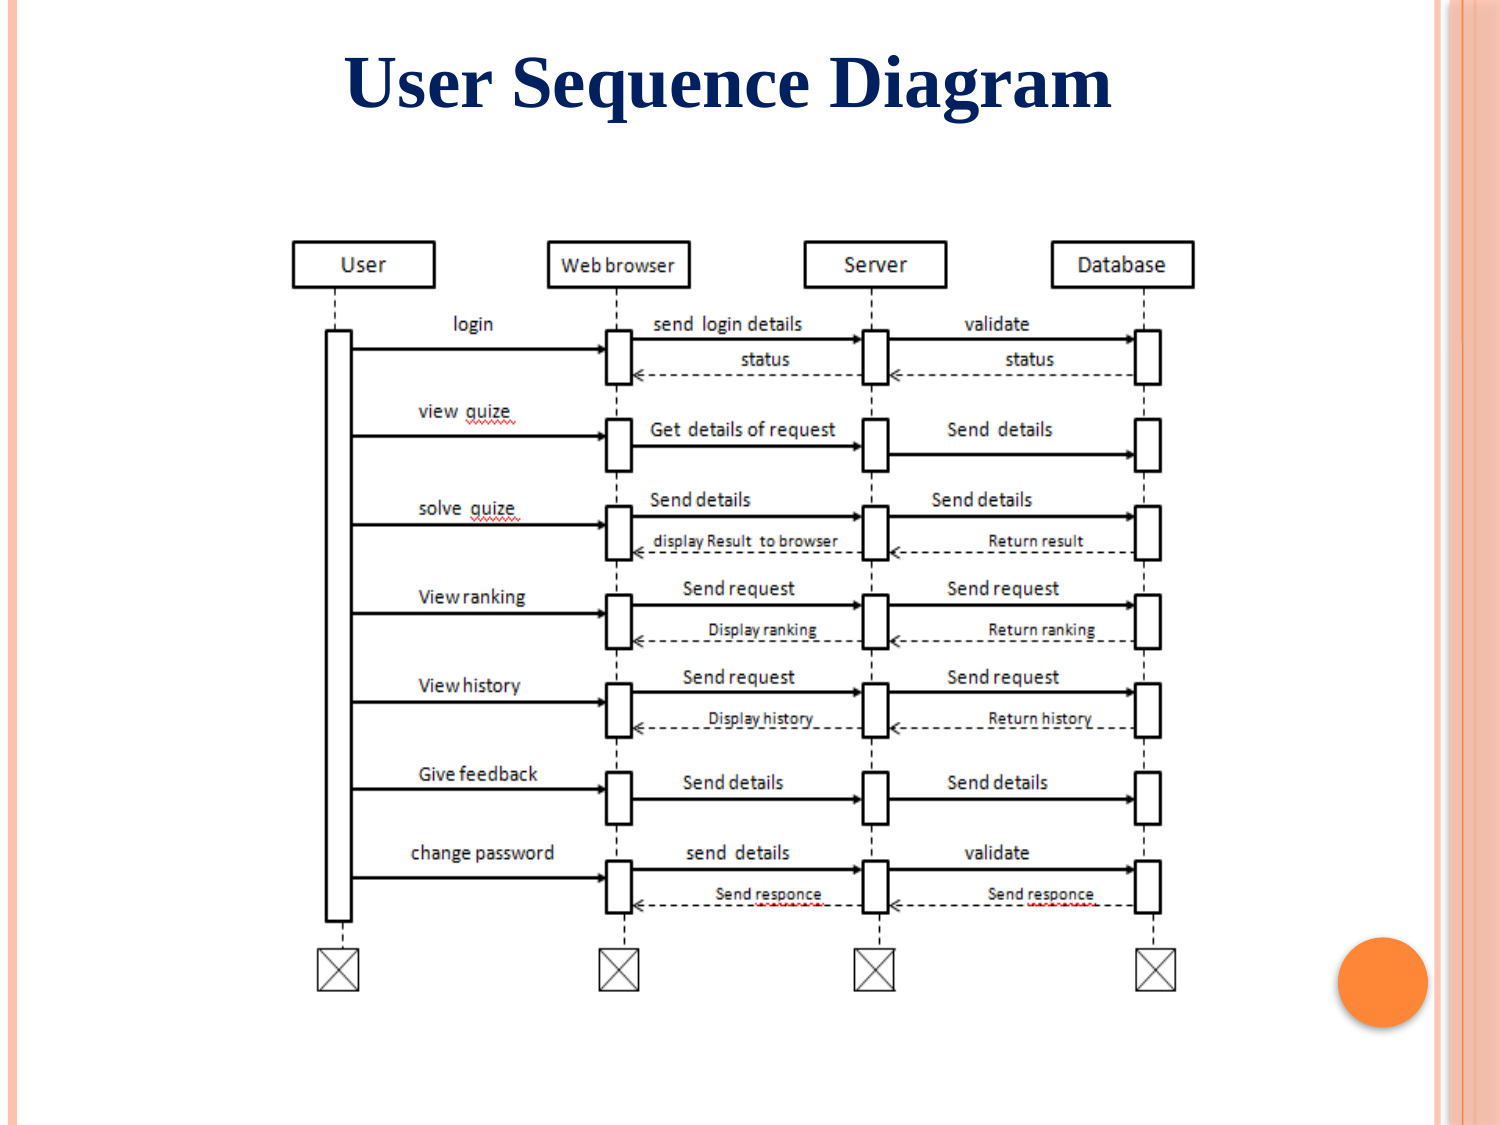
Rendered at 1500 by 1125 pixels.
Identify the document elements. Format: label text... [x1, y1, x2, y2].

picture [274, 224, 1217, 1007]
text_box User Sequence Diagram [328, 24, 1147, 130]
